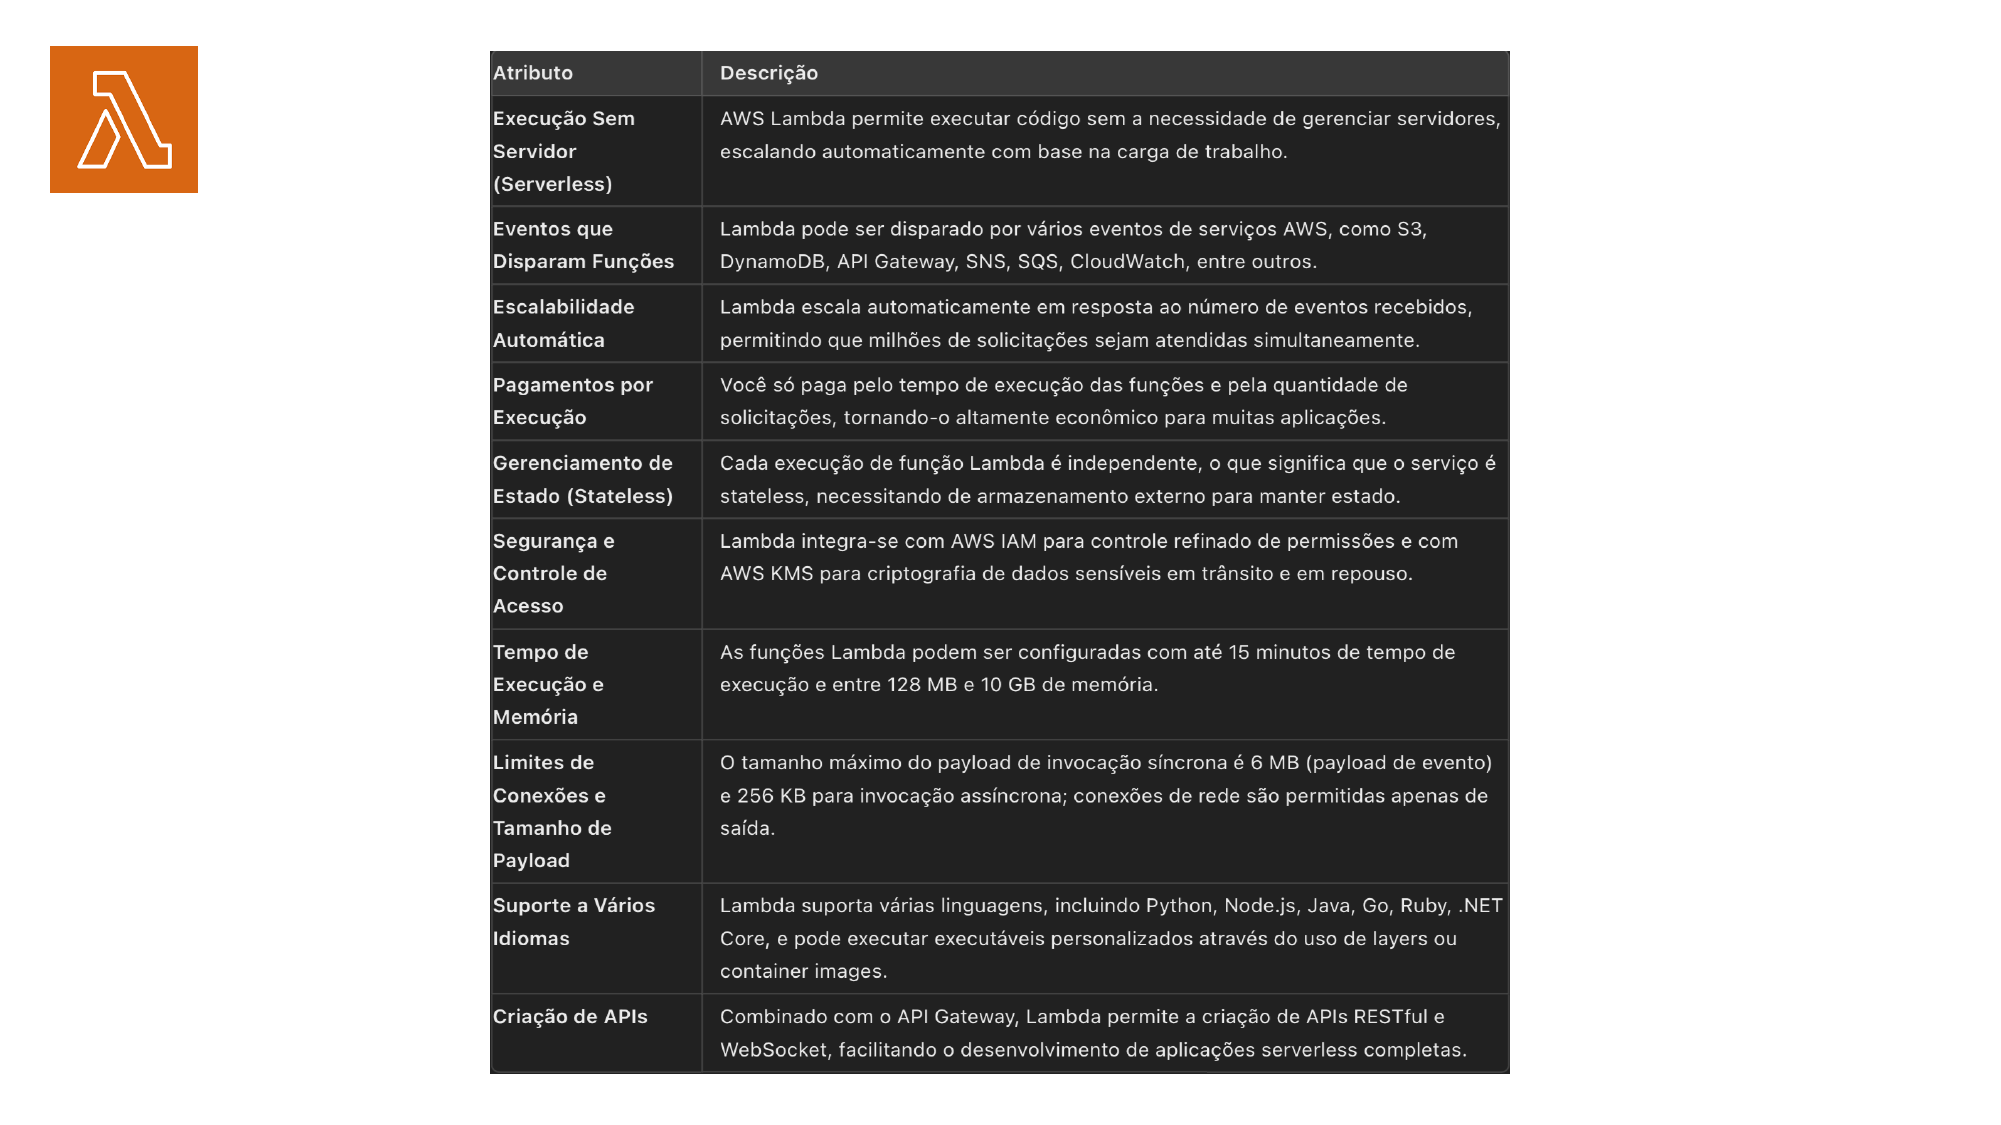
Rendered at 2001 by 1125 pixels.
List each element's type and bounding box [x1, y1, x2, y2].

picture [489, 50, 1511, 1075]
picture [50, 45, 198, 194]
